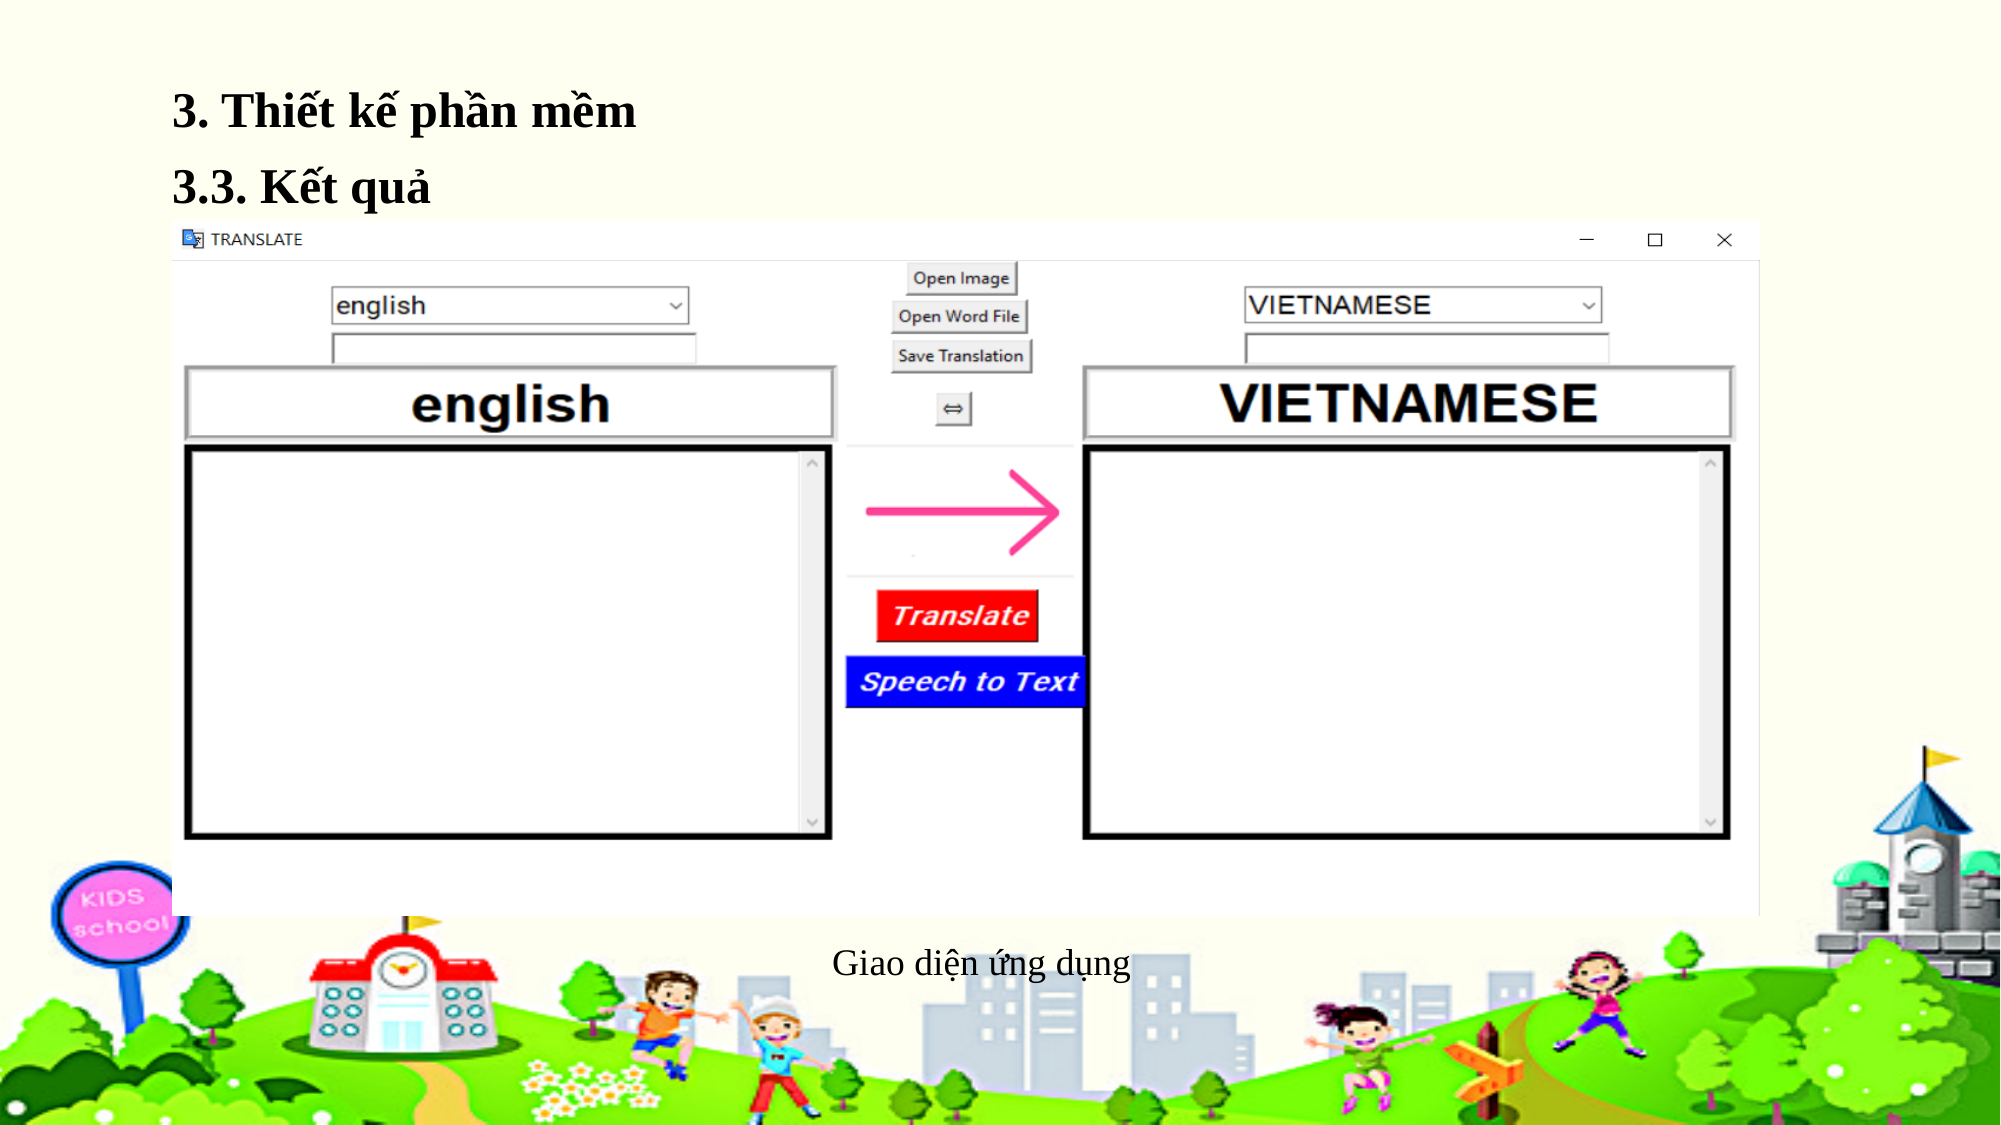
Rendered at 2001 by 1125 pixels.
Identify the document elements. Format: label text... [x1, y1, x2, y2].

text_box 3. Thiết kế phần mềm [157, 70, 1162, 145]
text_box Giao diện ứng dụng [817, 930, 1147, 990]
picture [0, 0, 2001, 1125]
text_box 3.3. Kết quả [157, 145, 792, 221]
